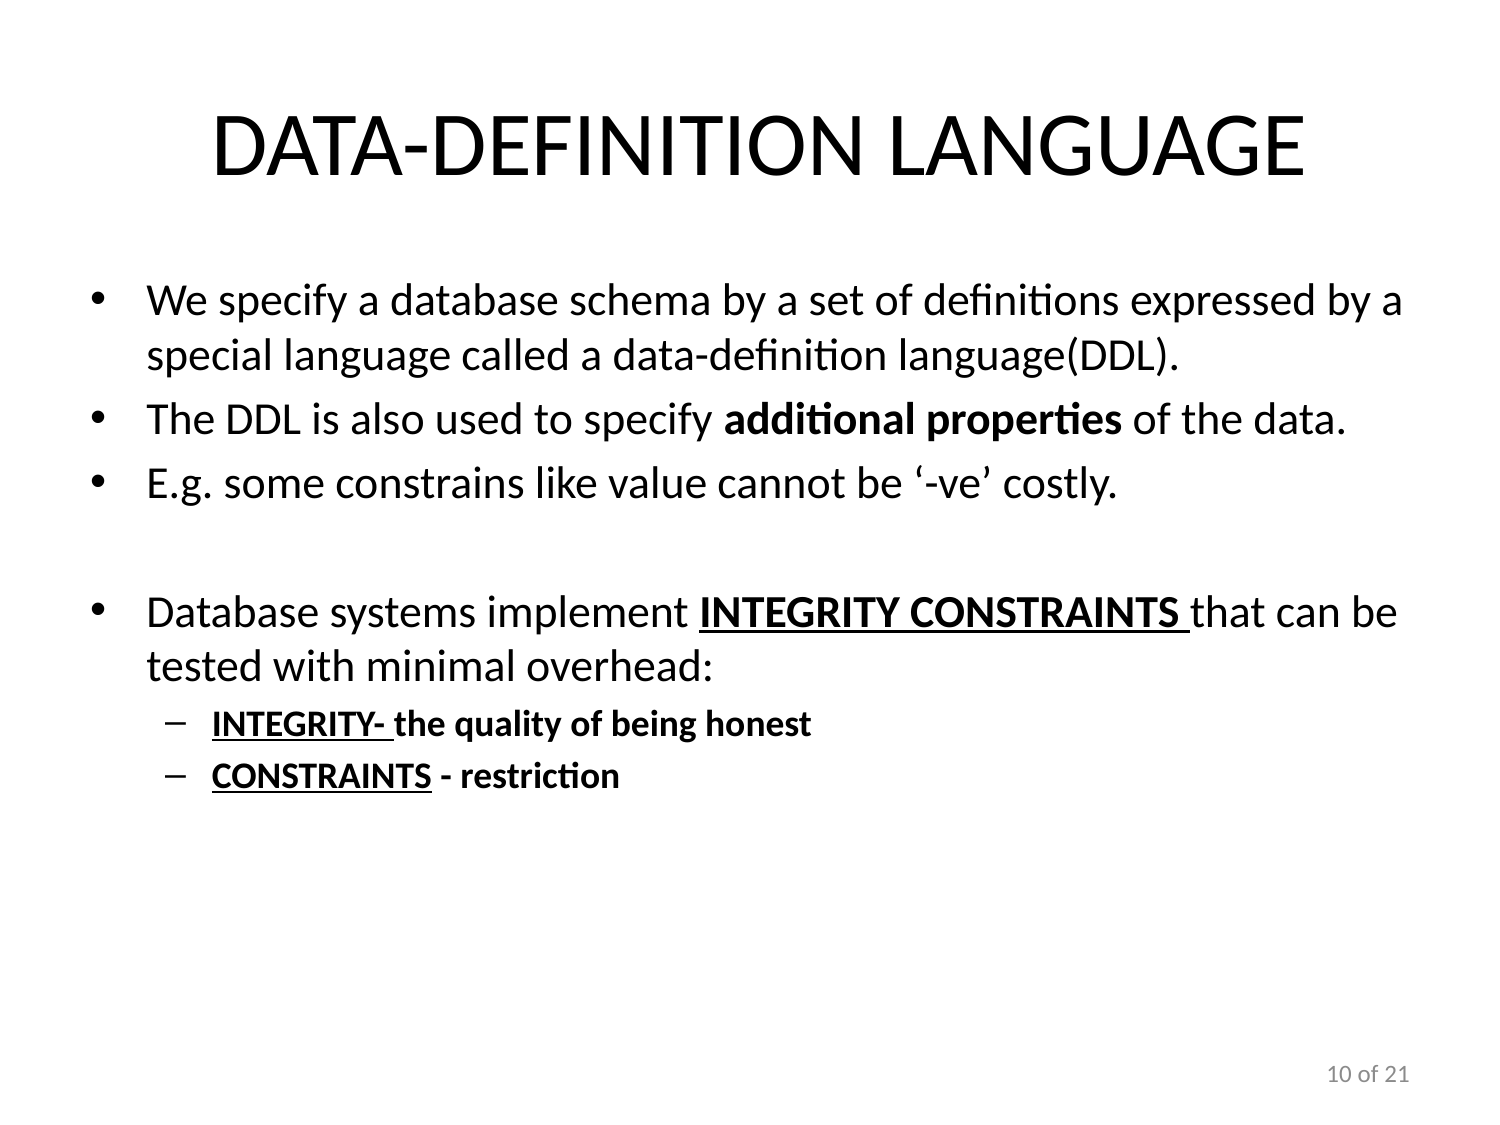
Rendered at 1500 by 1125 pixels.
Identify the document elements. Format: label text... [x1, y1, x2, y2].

slide_number 10 of 21 [1074, 1042, 1425, 1103]
list We specify a database schema by a set of definitions expressed by a special language called a data-definition language(DDL). The DDL is also used to specify additional properties of the data. E.g. some constrains like value cannot be ‘-ve’ costly. Database systems implement integrity constraints that can be tested with minimal overhead: Integrity- the quality of being honest Constraints - restriction [75, 262, 1425, 1005]
title Data-Definition Language [75, 45, 1425, 233]
